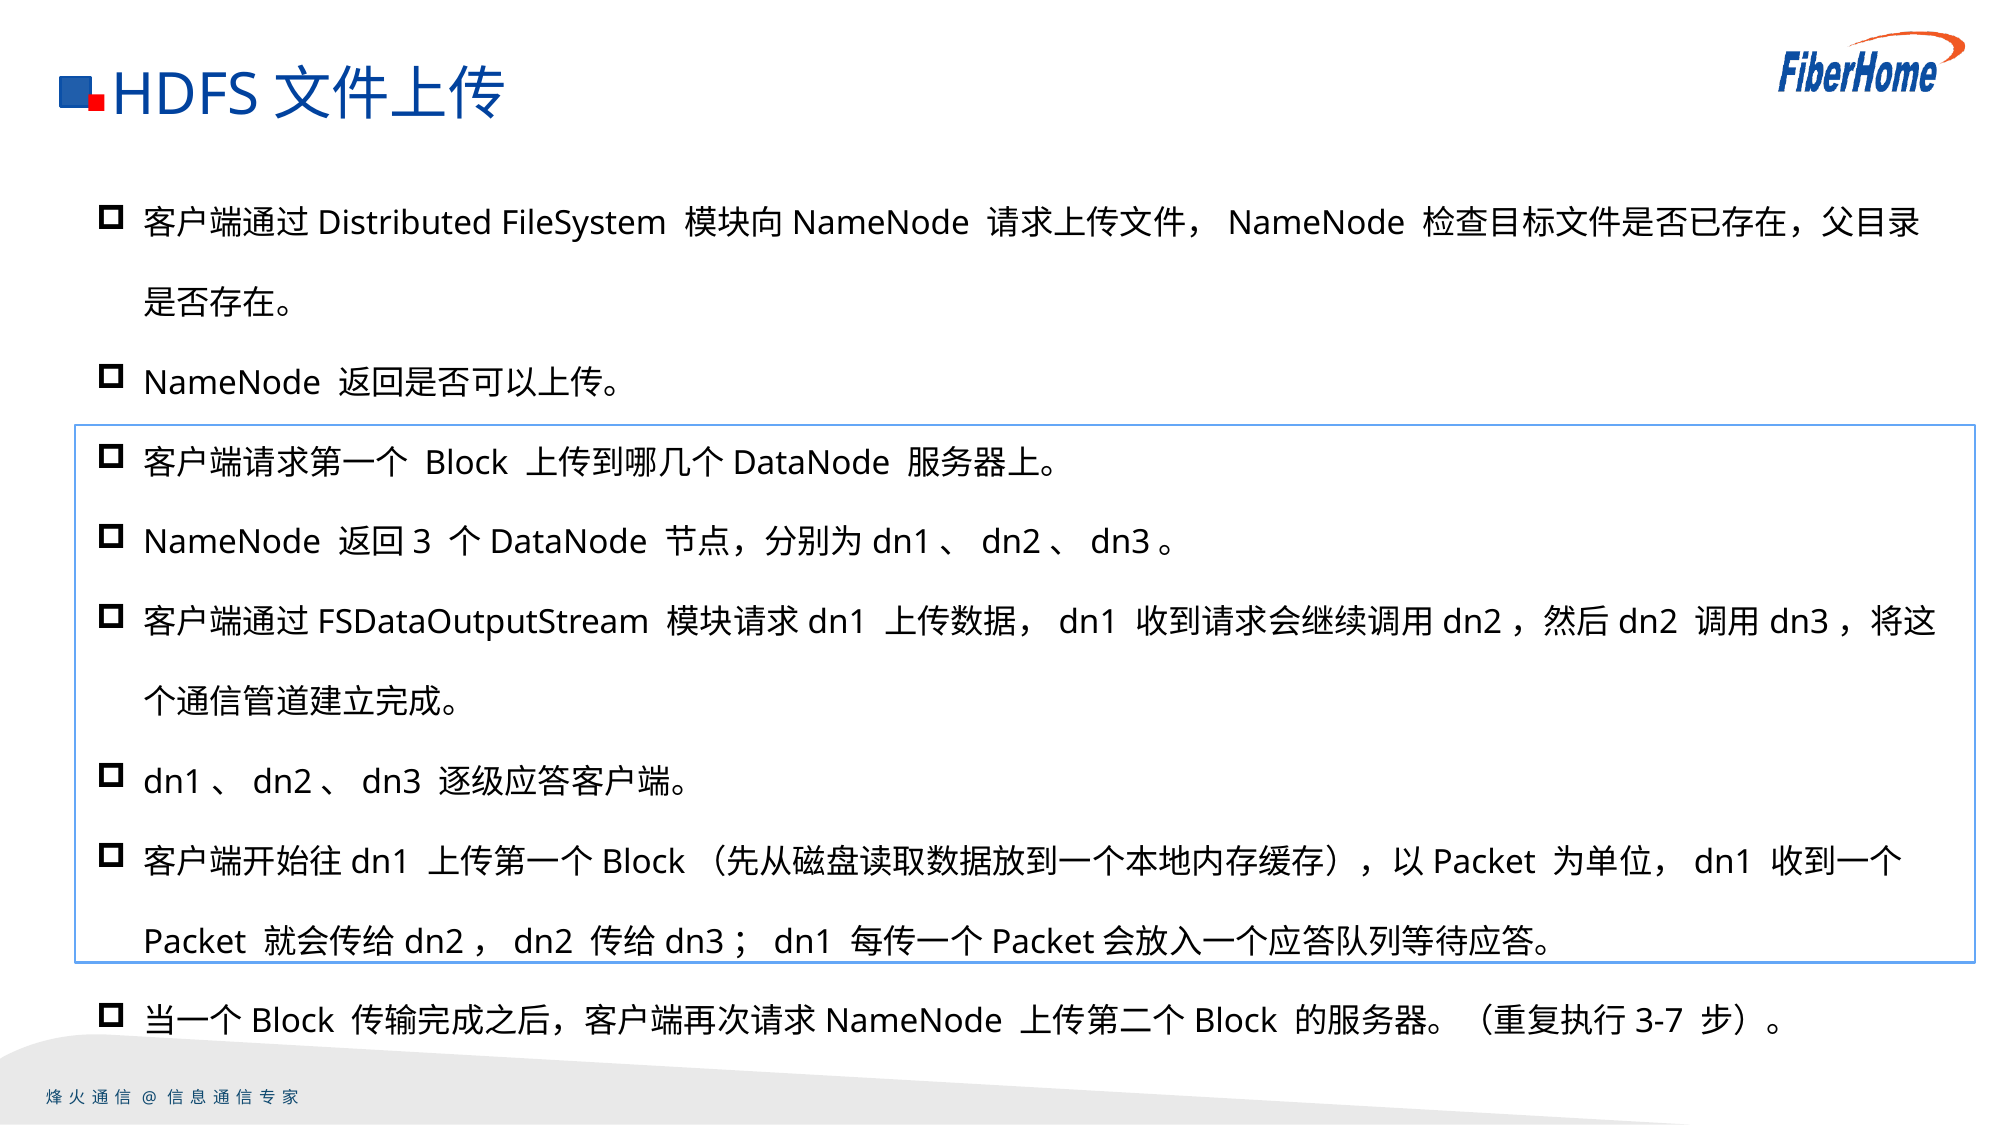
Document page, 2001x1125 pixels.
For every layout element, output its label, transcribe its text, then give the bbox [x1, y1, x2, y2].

text_box [74, 424, 96, 964]
picture [1767, 29, 1975, 95]
list HDFS文件上传 [96, 48, 1459, 124]
text_box 客户端通过Distributed FileSystem 模块向NameNode 请求上传文件，NameNode 检查目标文件是否已存在，父目录是否存在。 NameNode 返回是否可以上传。 客户端请求第一个 Block 上传到哪几个DataNode 服务器上。 NameNode 返回3 个DataNode 节点，分别为dn1、dn2、dn3。 客户端通过FSDataOutputStream 模块请求dn1 上传数据，dn1 收到请求会继续调用dn2，然后dn2 调用dn3，将这个通信管道建立完成。 dn1、dn2、dn3 逐级应答客户端。 客户端开始往dn1 上传第一个Block（先从磁盘读取数据放到一个本地内存缓存），以Packet 为单位，dn1 收到一个Packet 就会传给dn2，dn2 传给dn3；dn1 每传一个Packet会放入一个应答队列等待应答。 当一个Block 传输完成之后，客户端再次请求NameNode 上传第二个Block 的服务器。（重复执行3-7 步）。 [96, 161, 1950, 1040]
text_box [1950, 424, 1976, 964]
